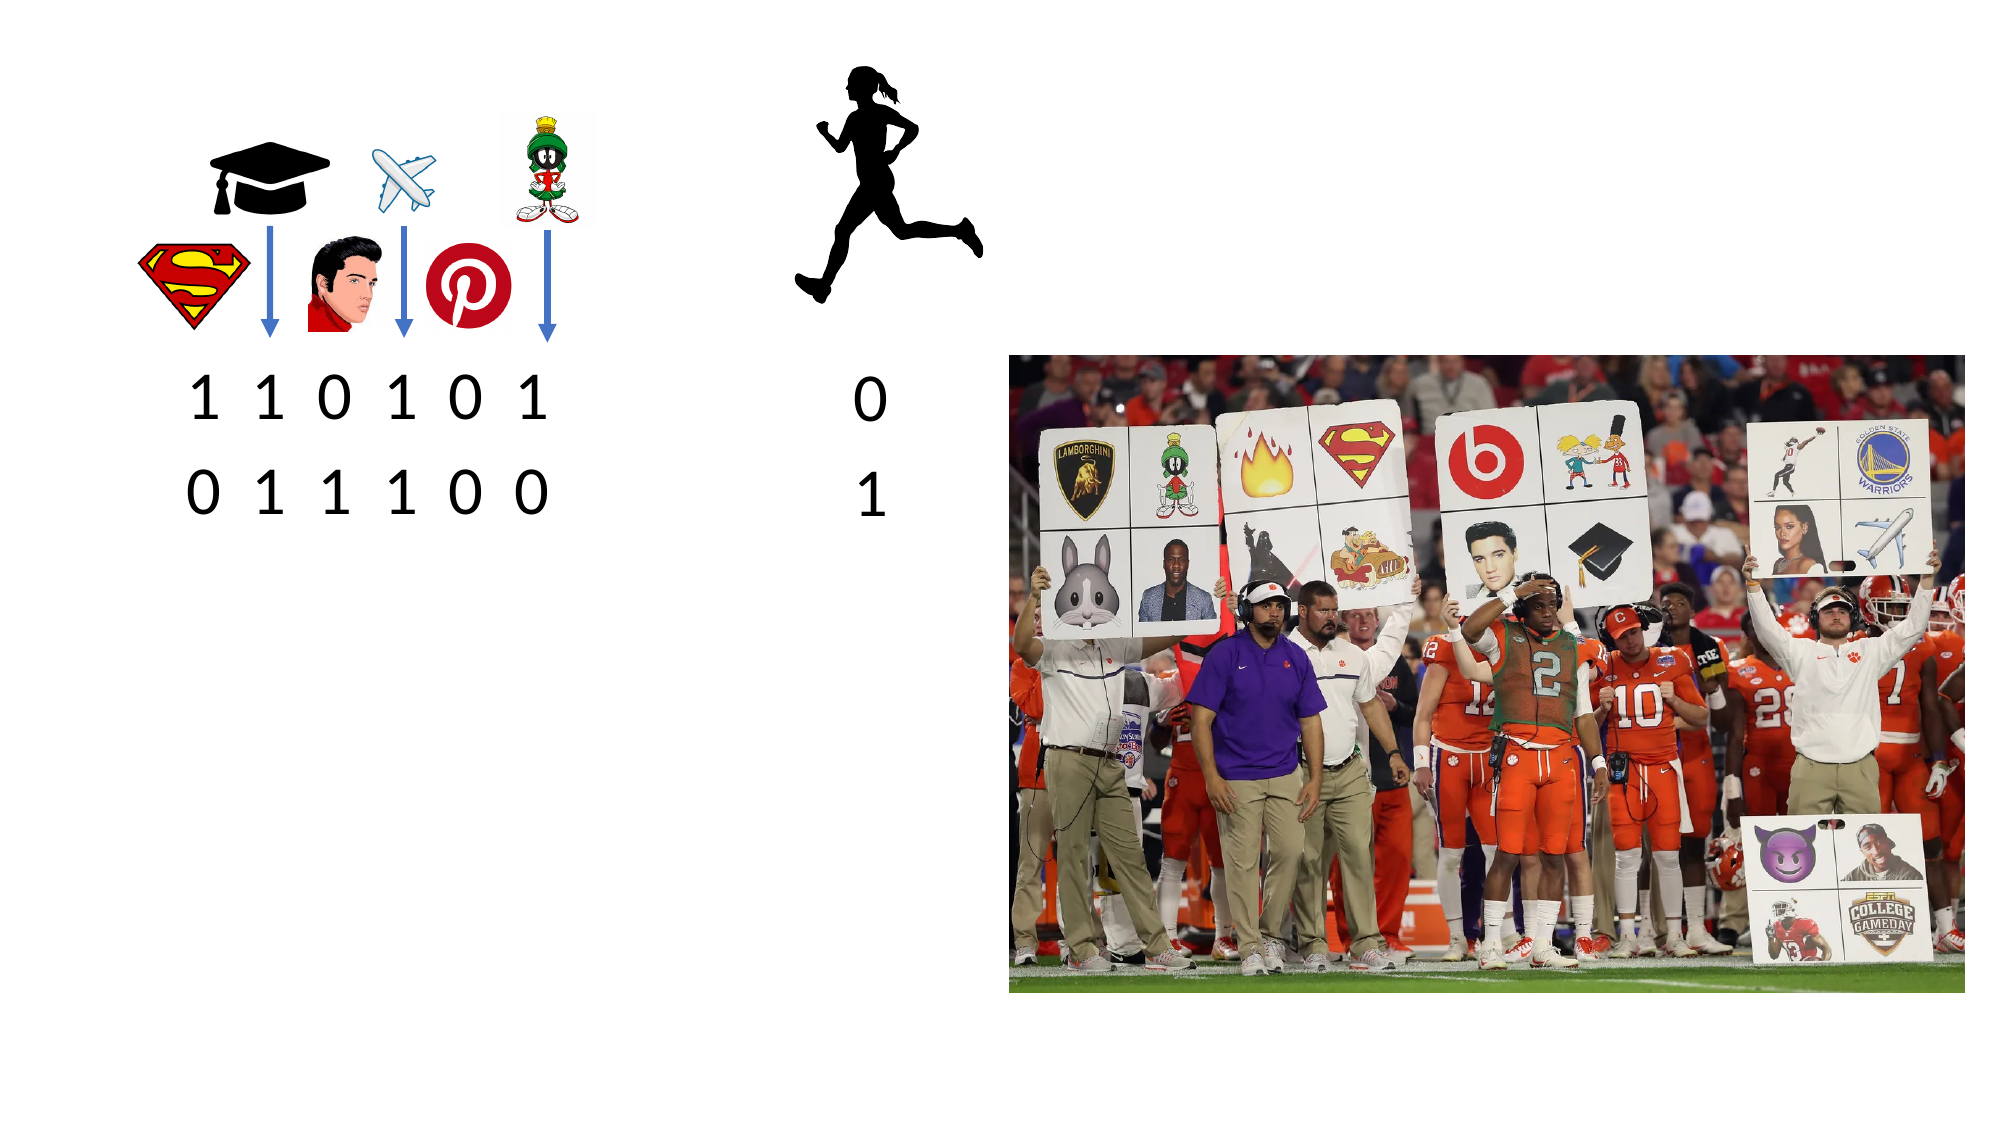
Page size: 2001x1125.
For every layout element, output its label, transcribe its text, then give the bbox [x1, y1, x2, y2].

picture [210, 130, 330, 226]
picture [1009, 355, 1965, 993]
text_box 0 1 [839, 355, 1232, 1036]
text_box 1 1 0 1 0 1 0 1 1 1 0 0 [171, 352, 849, 1066]
picture [134, 241, 254, 332]
picture [793, 64, 984, 305]
picture [499, 112, 596, 227]
picture [308, 113, 517, 334]
